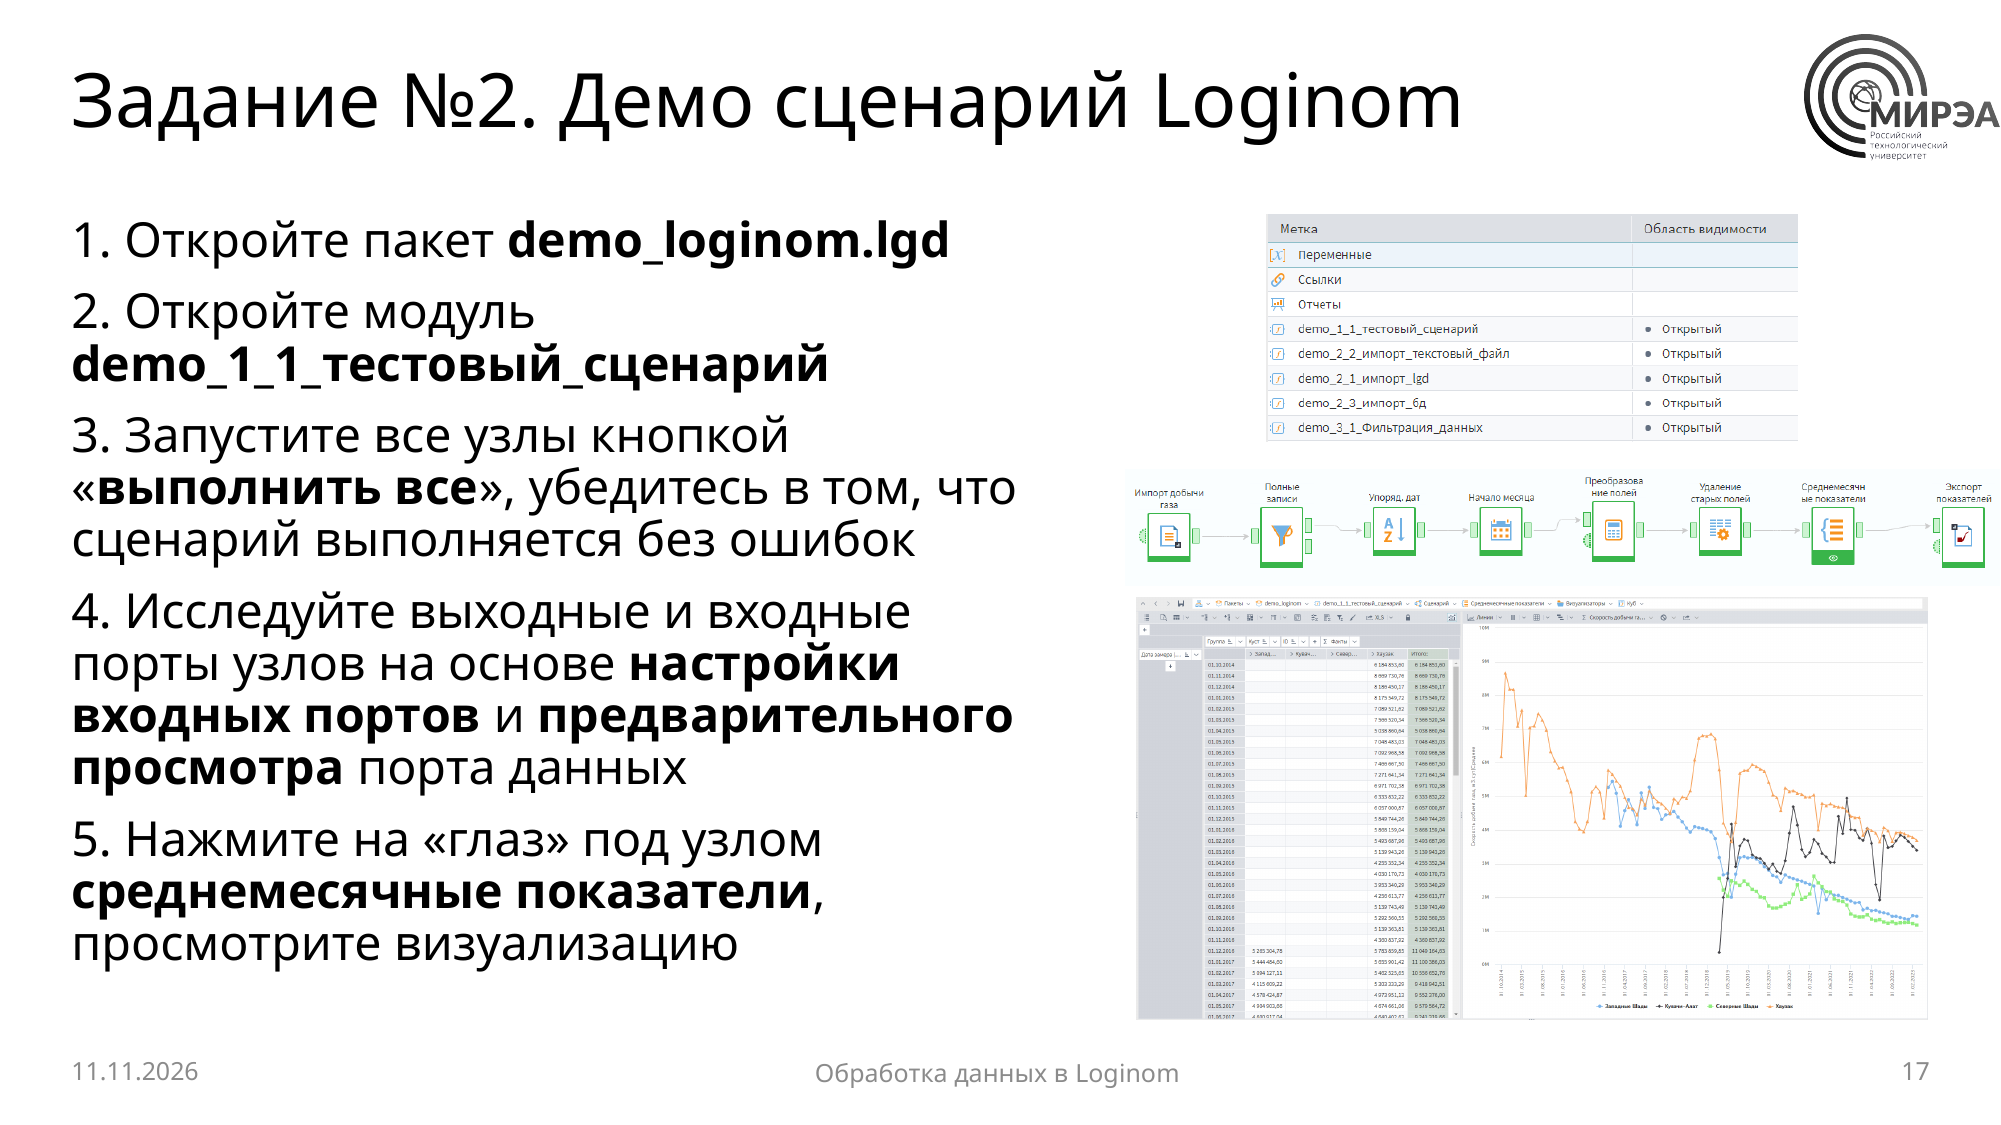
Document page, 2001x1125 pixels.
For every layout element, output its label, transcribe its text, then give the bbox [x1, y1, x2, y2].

footer Обработка данных в Loginom [572, 1042, 1423, 1103]
title Задание №2. Демо сценарий Loginom [56, 22, 1792, 185]
list 1. Откройте пакет demo_loginom.lgd 2. Откройте модуль demo_1_1_тестовый_сценарий 3. Запустите все узлы кнопкой «выполнить все», убедитесь в том, что сценарий выполняется без ошибок 4. Исследуйте выходные и входные порты узлов на основе настройки входных портов и предварительного просмотра порта данных 5. Нажмите на «глаз» под узлом среднемесячные показатели, просмотрите визуализацию [56, 208, 1048, 1023]
picture [1124, 469, 2000, 586]
picture [1804, 34, 2000, 161]
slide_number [56, 1042, 507, 1103]
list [1266, 214, 1798, 442]
slide_number 17 [1494, 1042, 1945, 1103]
picture [1136, 597, 1928, 1020]
